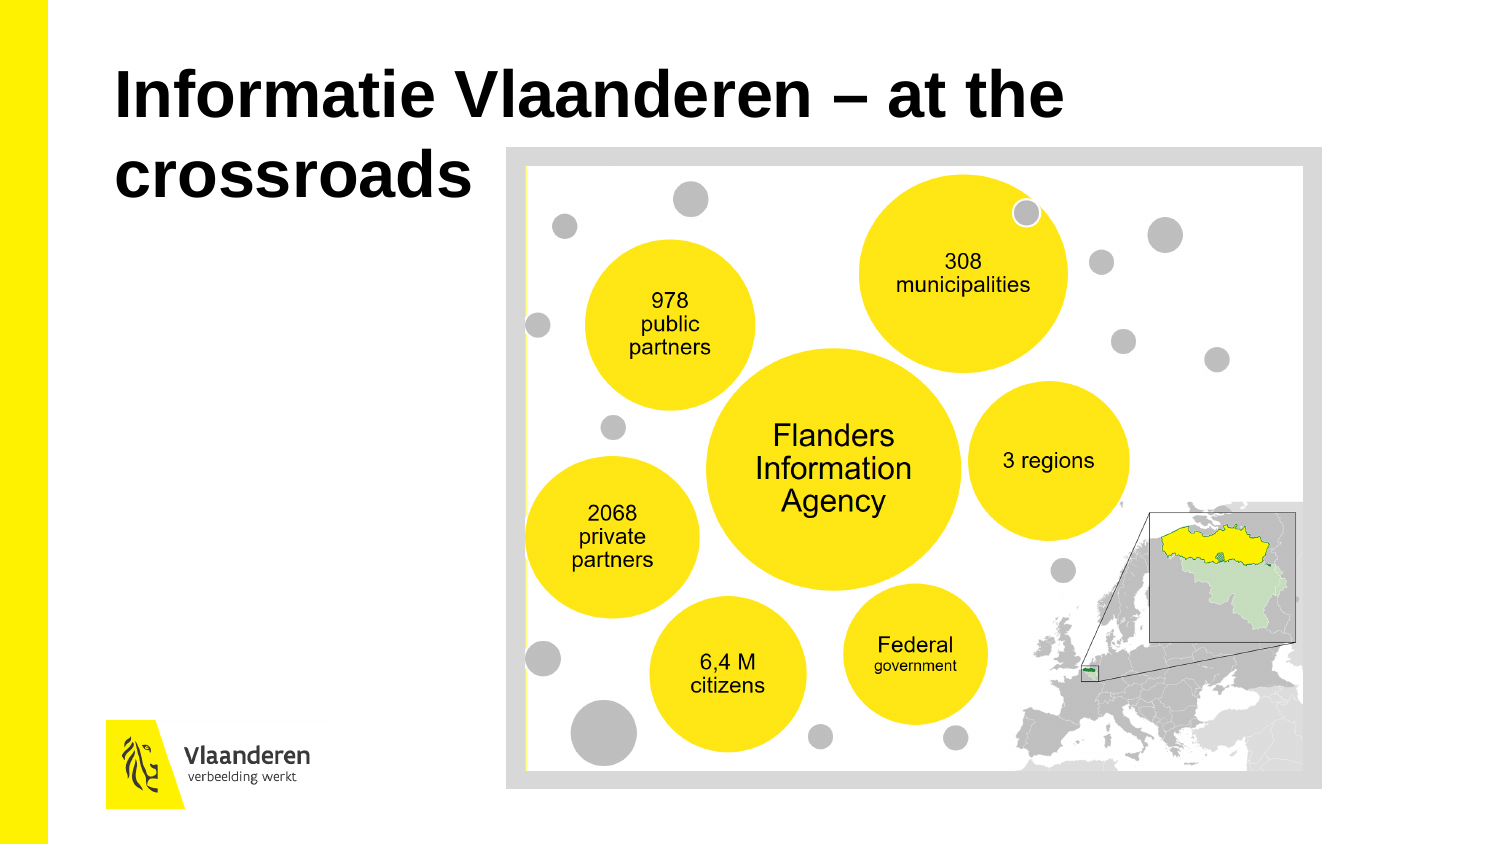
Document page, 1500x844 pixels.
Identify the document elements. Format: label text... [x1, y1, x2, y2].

picture [106, 720, 333, 809]
text_box Informatie Vlaanderen – at the crossroads [103, 44, 1397, 167]
picture [524, 165, 1304, 771]
